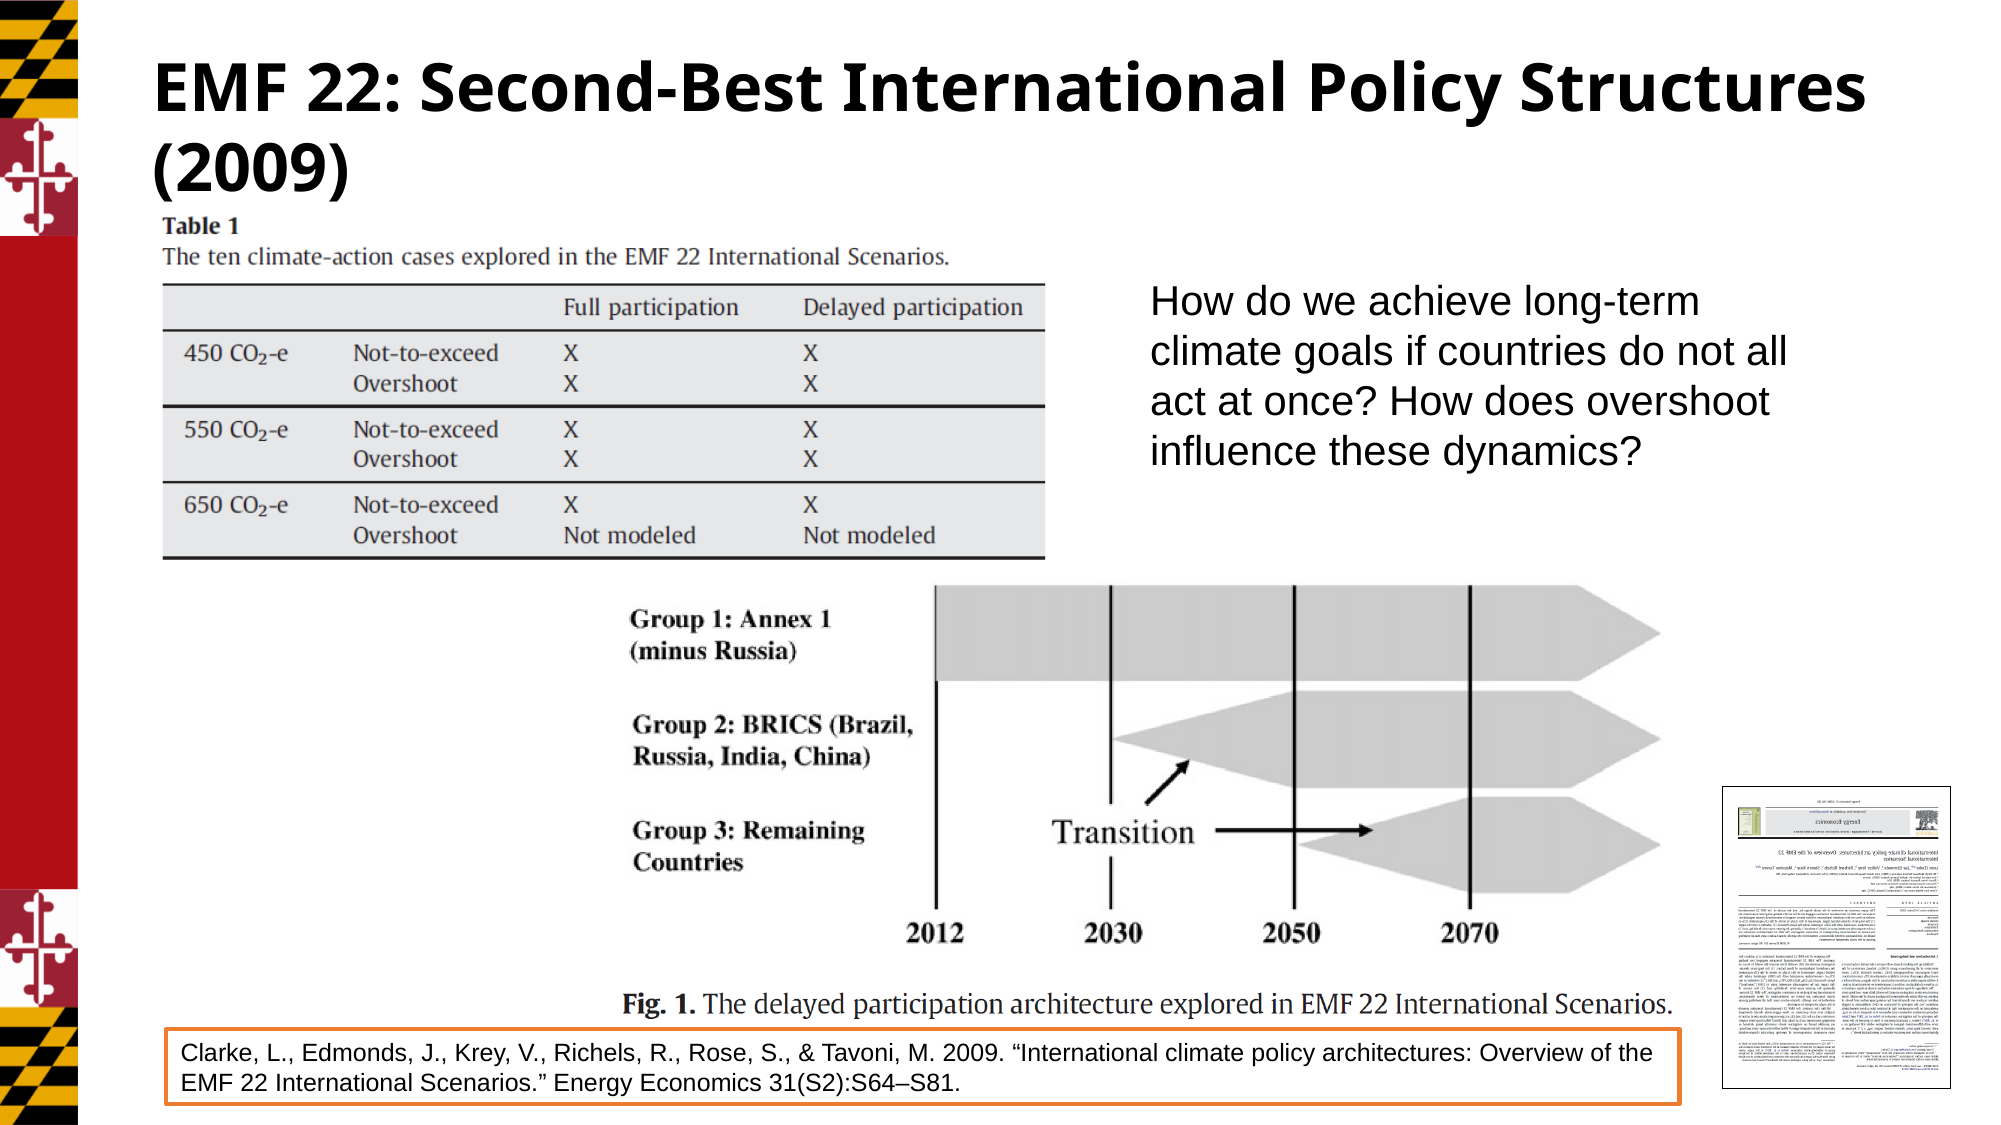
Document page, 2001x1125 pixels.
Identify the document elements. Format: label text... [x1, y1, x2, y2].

picture [0, 890, 78, 1125]
picture [137, 207, 1707, 1049]
text_box Clarke, L., Edmonds, J., Krey, V., Richels, R., Rose, S., & Tavoni, M. 2009. “International climate policy architectures: Overview of the EMF 22 International Scenarios.” Energy Economics 31(S2):S64–S81. [164, 1027, 1682, 1106]
title EMF 22: Second-Best International Policy Structures (2009) [137, 42, 1925, 207]
picture [0, 1, 78, 236]
picture [1722, 785, 1951, 1090]
text_box How do we achieve long-term climate goals if countries do not all act at once? How does overshoot influence these dynamics? [1135, 266, 1816, 482]
